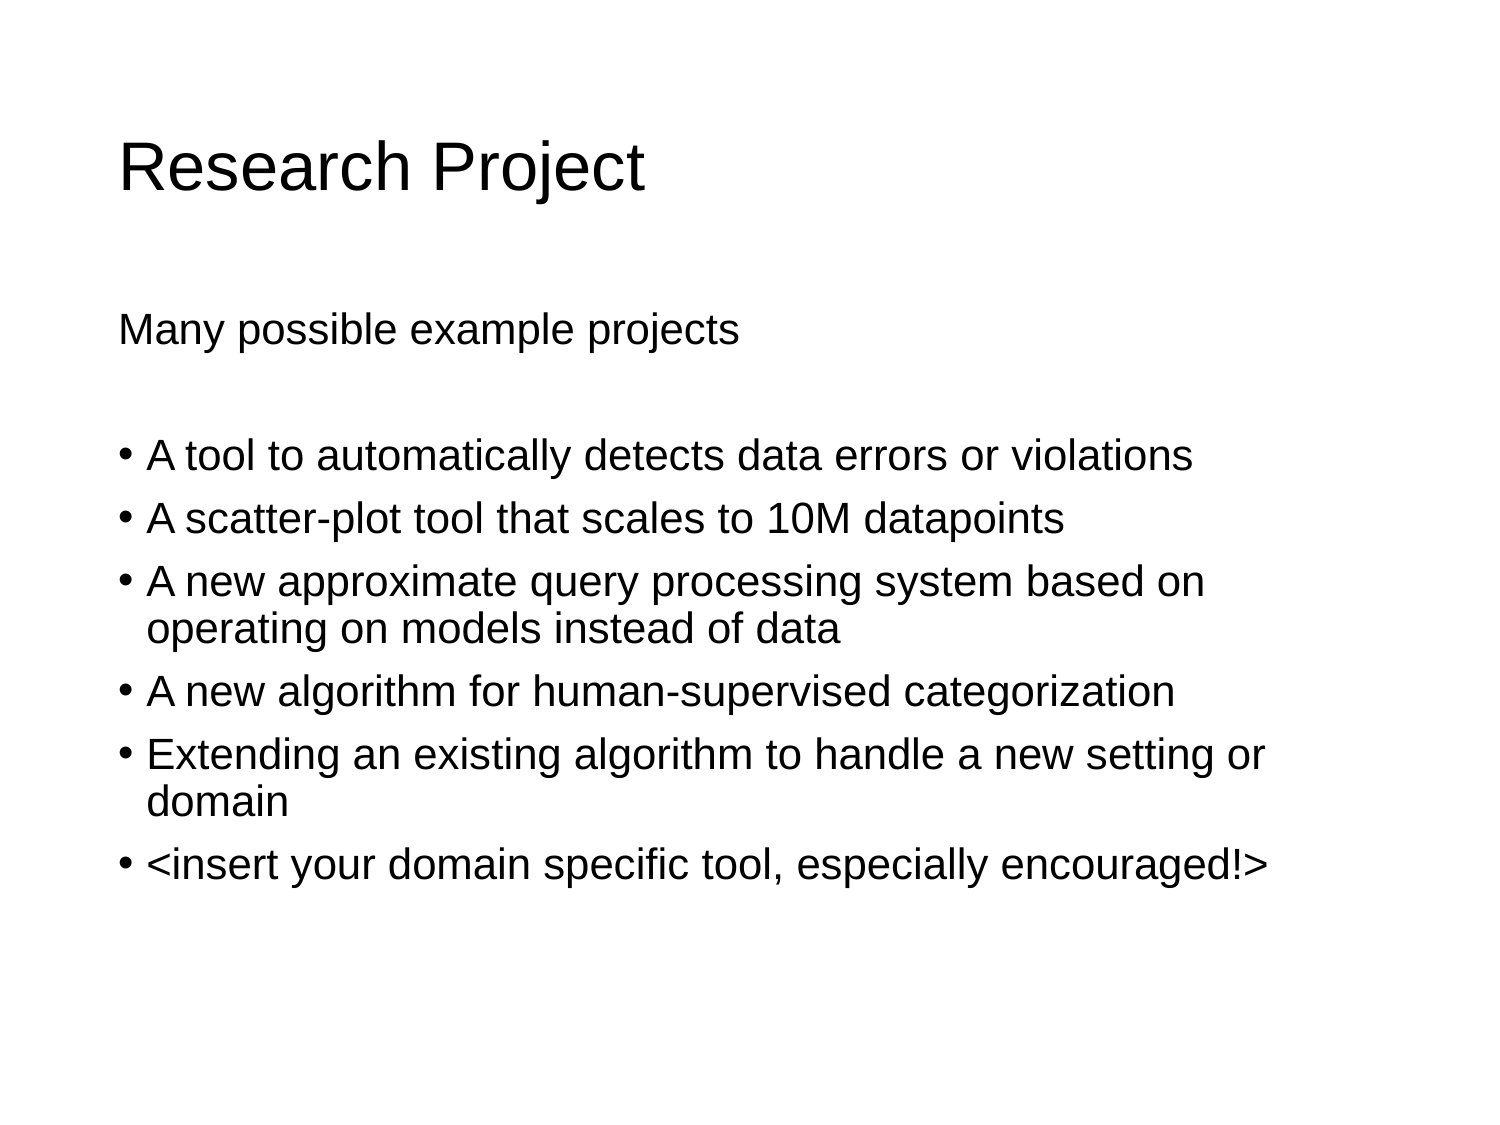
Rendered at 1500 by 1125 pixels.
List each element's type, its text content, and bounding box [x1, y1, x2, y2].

title Research Project [103, 59, 1397, 278]
list Many possible example projects A tool to automatically detects data errors or violations A scatter-plot tool that scales to 10M datapoints A new approximate query processing system based on operating on models instead of data A new algorithm for human-supervised categorization Extending an existing algorithm to handle a new setting or domain <insert your domain specific tool, especially encouraged!> [103, 299, 1397, 1014]
